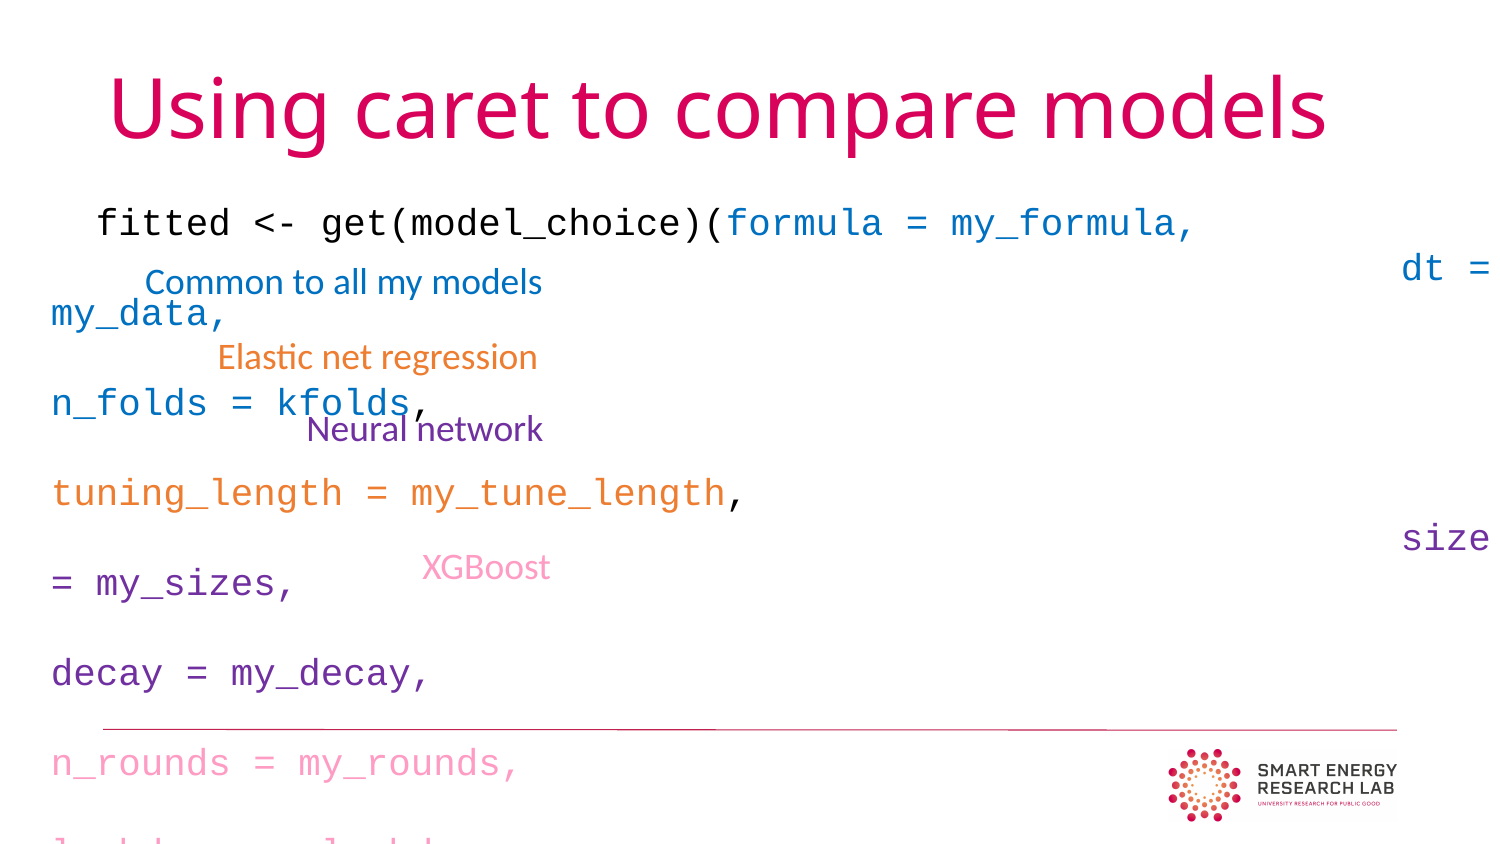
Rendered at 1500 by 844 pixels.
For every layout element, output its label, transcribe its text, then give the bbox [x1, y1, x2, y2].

text_box fitted <- get(model_choice)(formula = my_formula, dt = my_data, n_folds = kfolds, tuning_length = my_tune_length, size = my_sizes, decay = my_decay, n_rounds = my_rounds, lambda = my_lambda, alpha = my_alpha, eta = my_edta) [36, 190, 1500, 844]
text_box Elastic net regression [202, 324, 573, 385]
text_box Common to all my models [130, 249, 591, 310]
text_box Using caret to compare models [92, 47, 1384, 163]
text_box Neural network [291, 396, 662, 456]
text_box XGBoost [407, 534, 777, 595]
